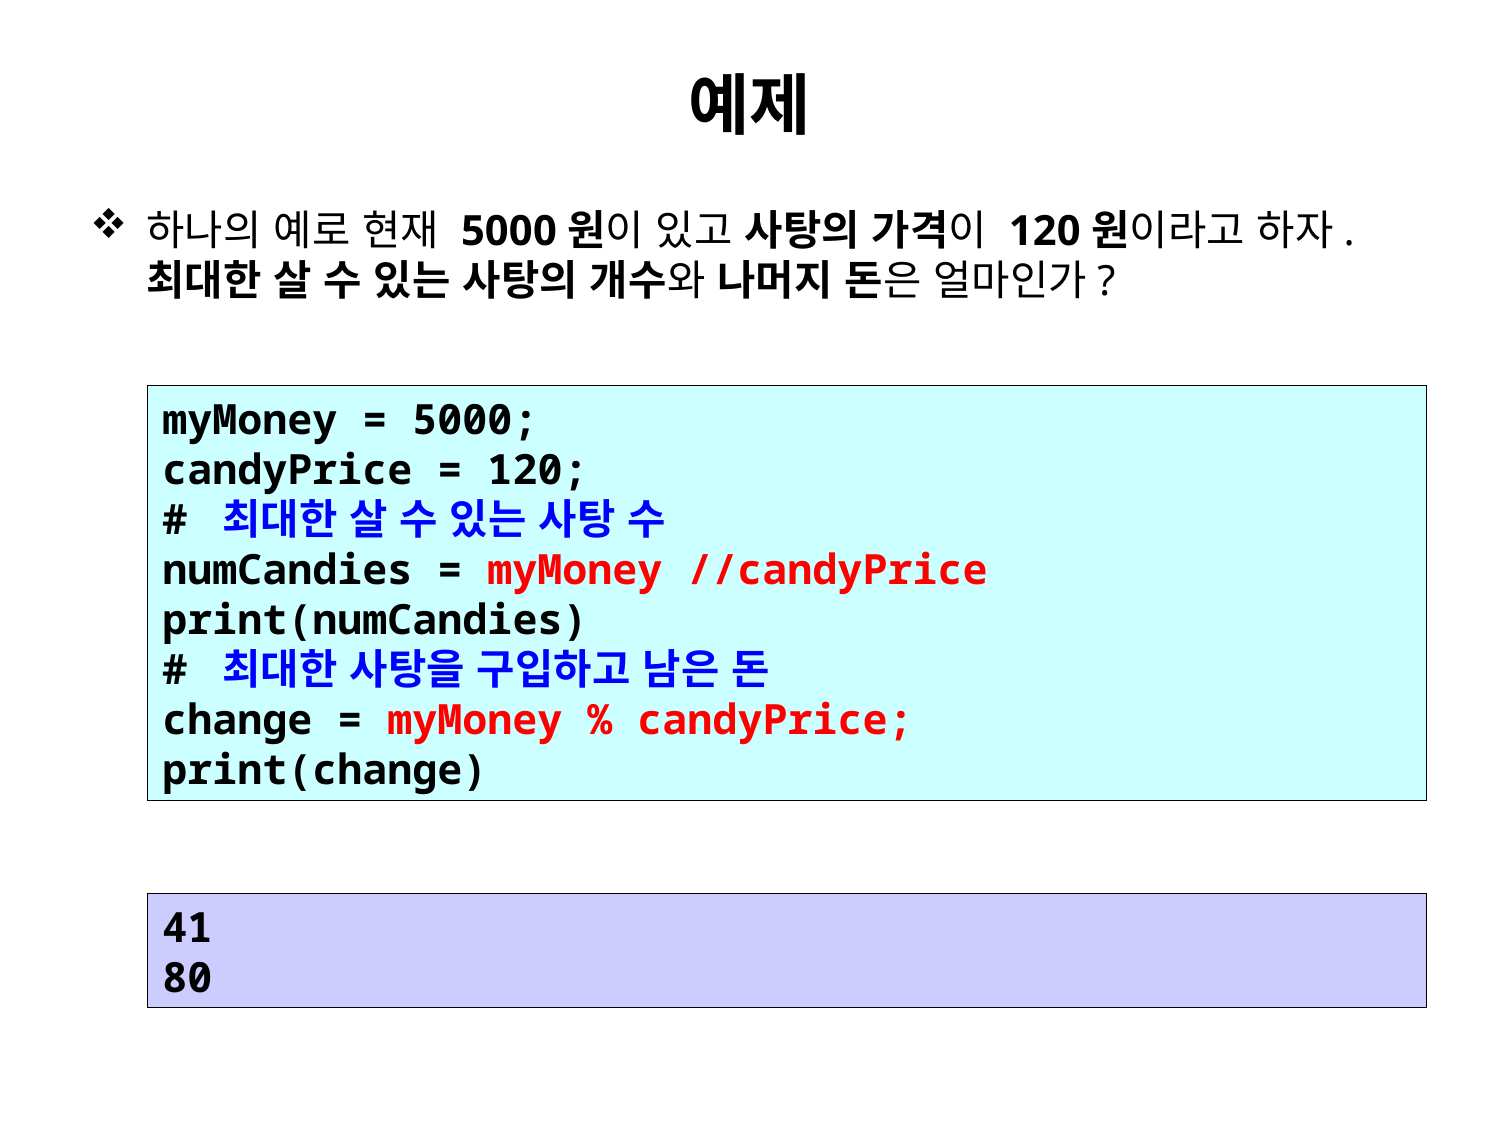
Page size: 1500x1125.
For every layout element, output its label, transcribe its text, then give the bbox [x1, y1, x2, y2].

text_box 41 80 [147, 893, 1427, 1008]
text_box myMoney = 5000; candyPrice = 120; # 최대한 살 수 있는 사탕 수 numCandies = myMoney //candyPrice print(numCandies) # 최대한 사탕을 구입하고 남은 돈 change = myMoney % candyPrice; print(change) [147, 385, 1427, 801]
title 예제 [75, 45, 1425, 161]
list 하나의 예로 현재 5000원이 있고 사탕의 가격이 120원이라고 하자. 최대한 살 수 있는 사탕의 개수와 나머지 돈은 얼마인가? [75, 196, 1425, 1071]
